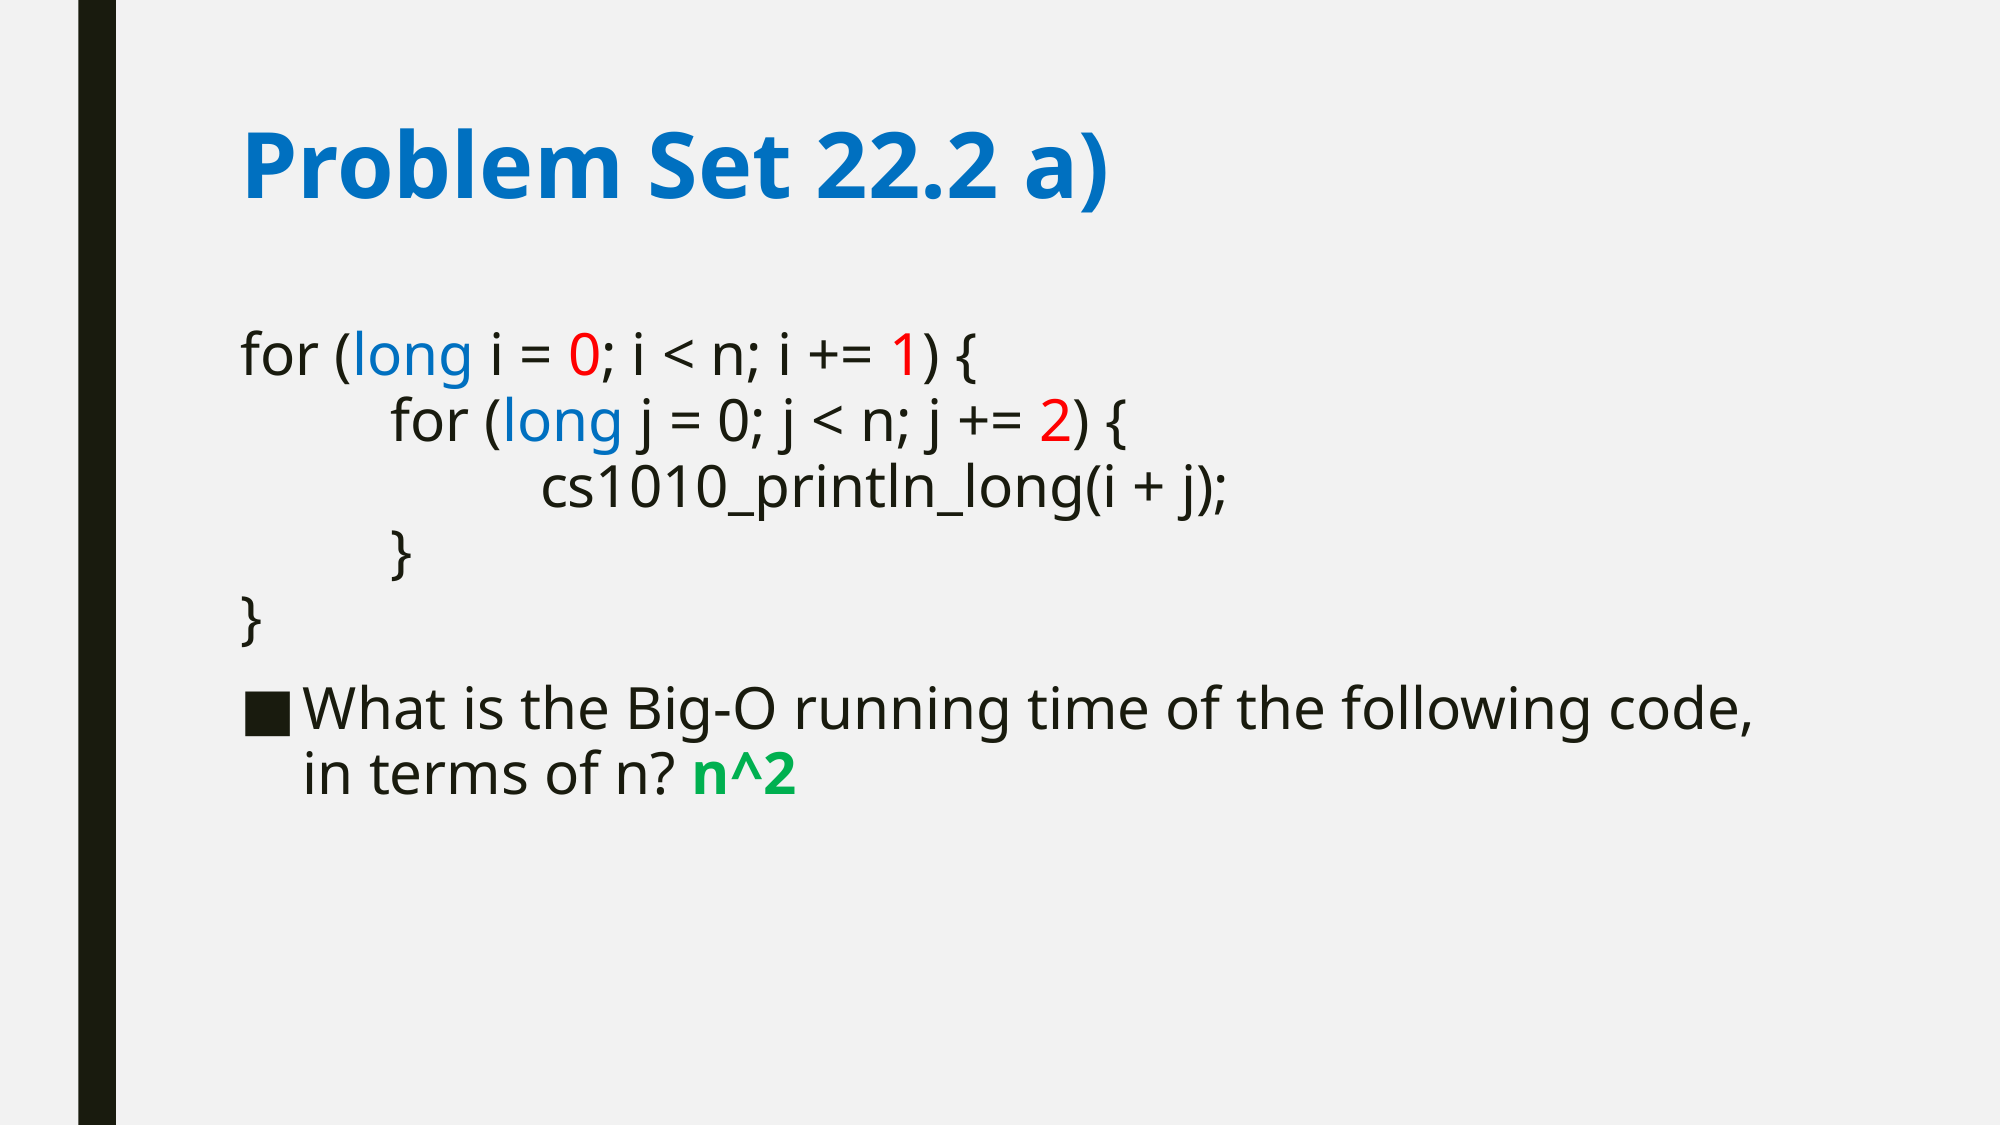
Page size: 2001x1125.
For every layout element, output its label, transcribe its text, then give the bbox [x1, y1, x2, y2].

list for (long i = 0; i < n; i += 1) { for (long j = 0; j < n; j += 2) { cs1010_println_long(i + j); } } What is the Big-O running time of the following code, in terms of n? n^2 [225, 315, 1800, 963]
title Problem Set 22.2 a) [225, 112, 1800, 279]
